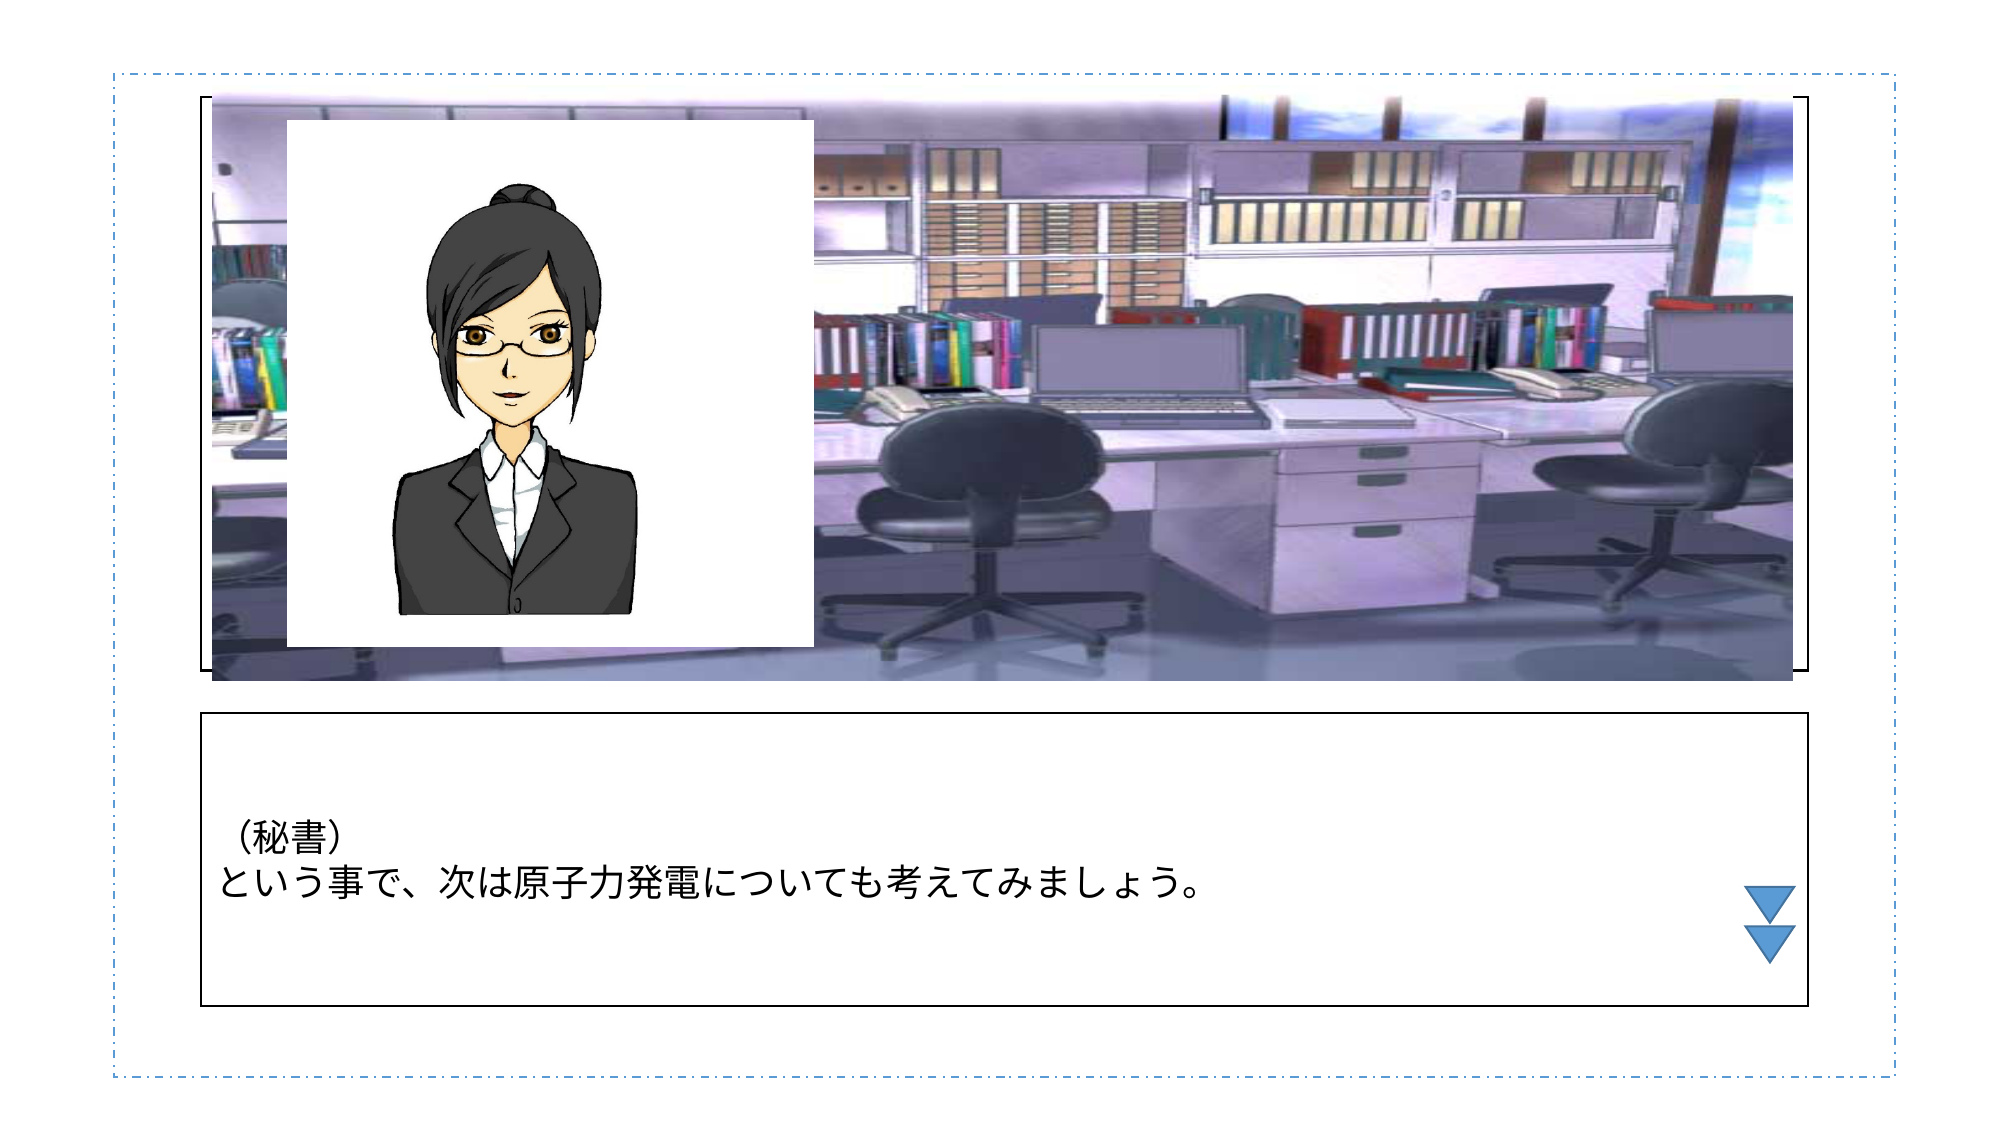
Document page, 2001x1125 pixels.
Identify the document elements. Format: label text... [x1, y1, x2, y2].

text_box [1743, 885, 1797, 925]
text_box 背景（総理大臣邸） [200, 96, 212, 672]
picture [212, 85, 1793, 681]
text_box [1743, 925, 1797, 965]
text_box 背景（総理大臣邸） [1793, 96, 1809, 672]
text_box [113, 73, 1896, 1078]
text_box （秘書） という事で、次は原子力発電についても考えてみましょう。 [200, 712, 1809, 1007]
